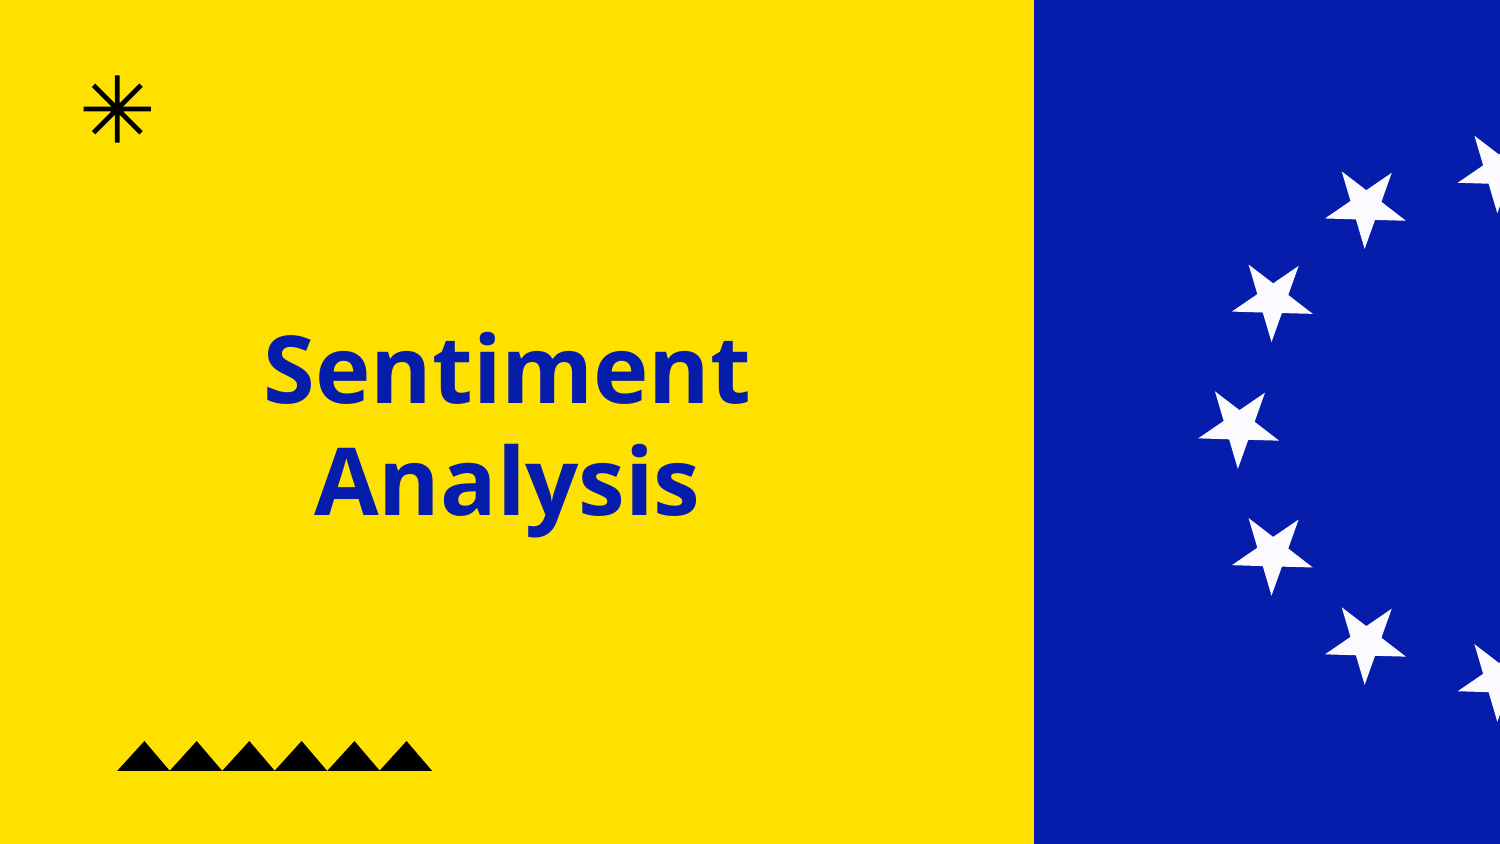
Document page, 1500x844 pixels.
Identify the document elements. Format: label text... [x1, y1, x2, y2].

title Sentiment Analysis [133, 352, 882, 491]
